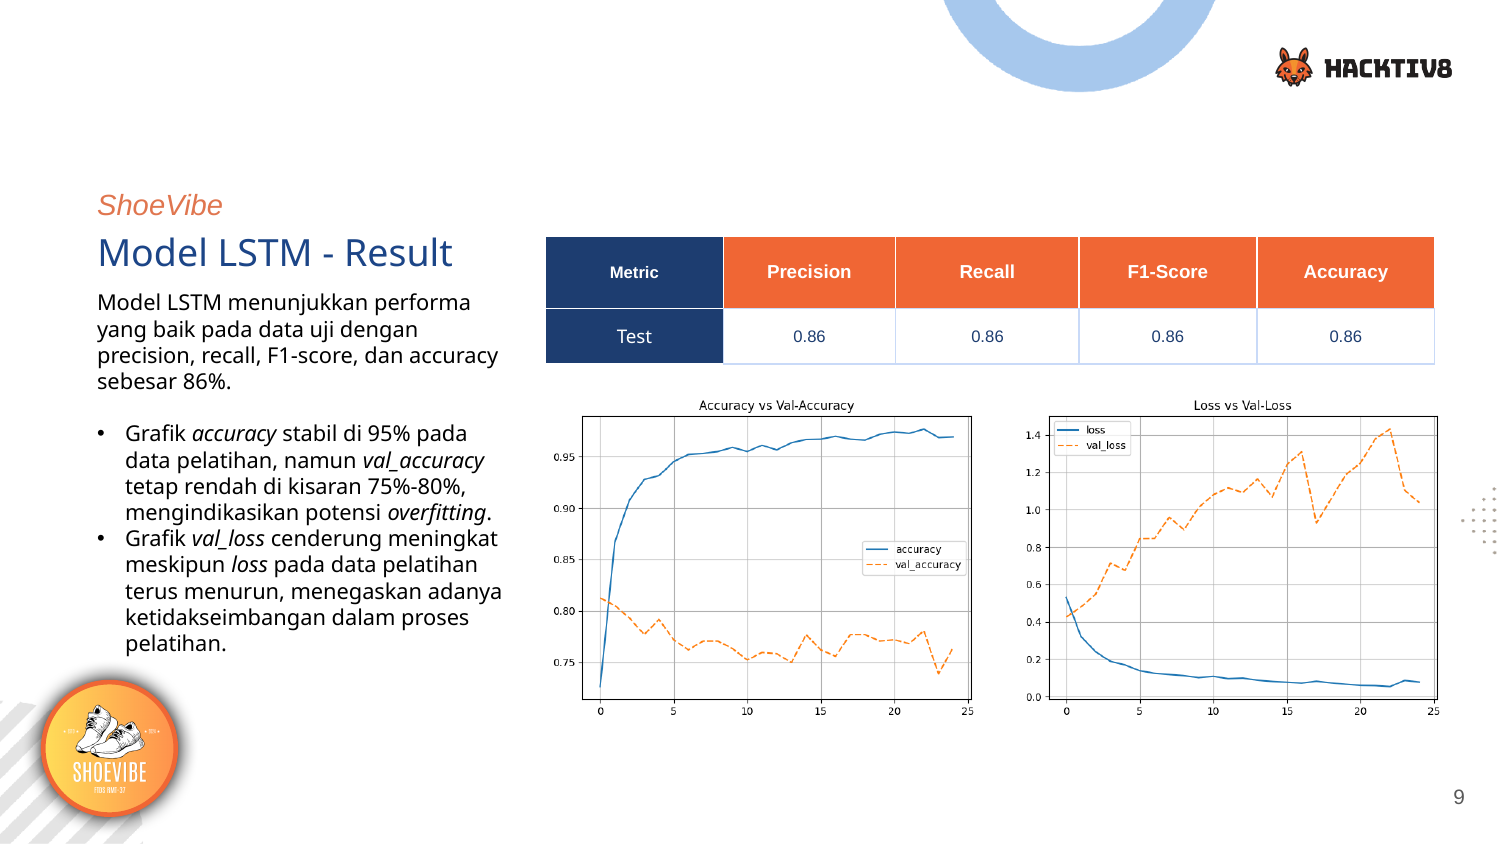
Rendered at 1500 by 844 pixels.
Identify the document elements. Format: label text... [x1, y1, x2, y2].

text_box Model LSTM menunjukkan performa yang baik pada data uji dengan precision, recall, F1-score, dan accuracy sebesar 86%. Grafik accuracy stabil di 95% pada data pelatihan, namun val_accuracy tetap rendah di kisaran 75%-80%, mengindikasikan potensi overfitting. Grafik val_loss cenderung meningkat meskipun loss pada data pelatihan terus menurun, menegaskan adanya ketidakseimbangan dalam proses pelatihan. [82, 281, 521, 664]
picture [0, 0, 1500, 844]
slide_number 9 [1389, 764, 1480, 830]
table_cell 0.86 [1080, 309, 1256, 363]
table_cell 0.86 [1258, 309, 1434, 363]
table_header Accuracy [1258, 237, 1434, 308]
table_header Metric [546, 237, 723, 308]
text_box ShoeVibe [82, 179, 270, 229]
table_cell 0.86 [724, 309, 895, 363]
table_cell 0.86 [896, 309, 1078, 363]
table_cell Test [546, 309, 723, 363]
table_header Precision [724, 237, 895, 308]
text_box Model LSTM - Result [82, 213, 521, 281]
table_header F1-Score [1080, 237, 1256, 308]
table_header Recall [896, 237, 1078, 308]
